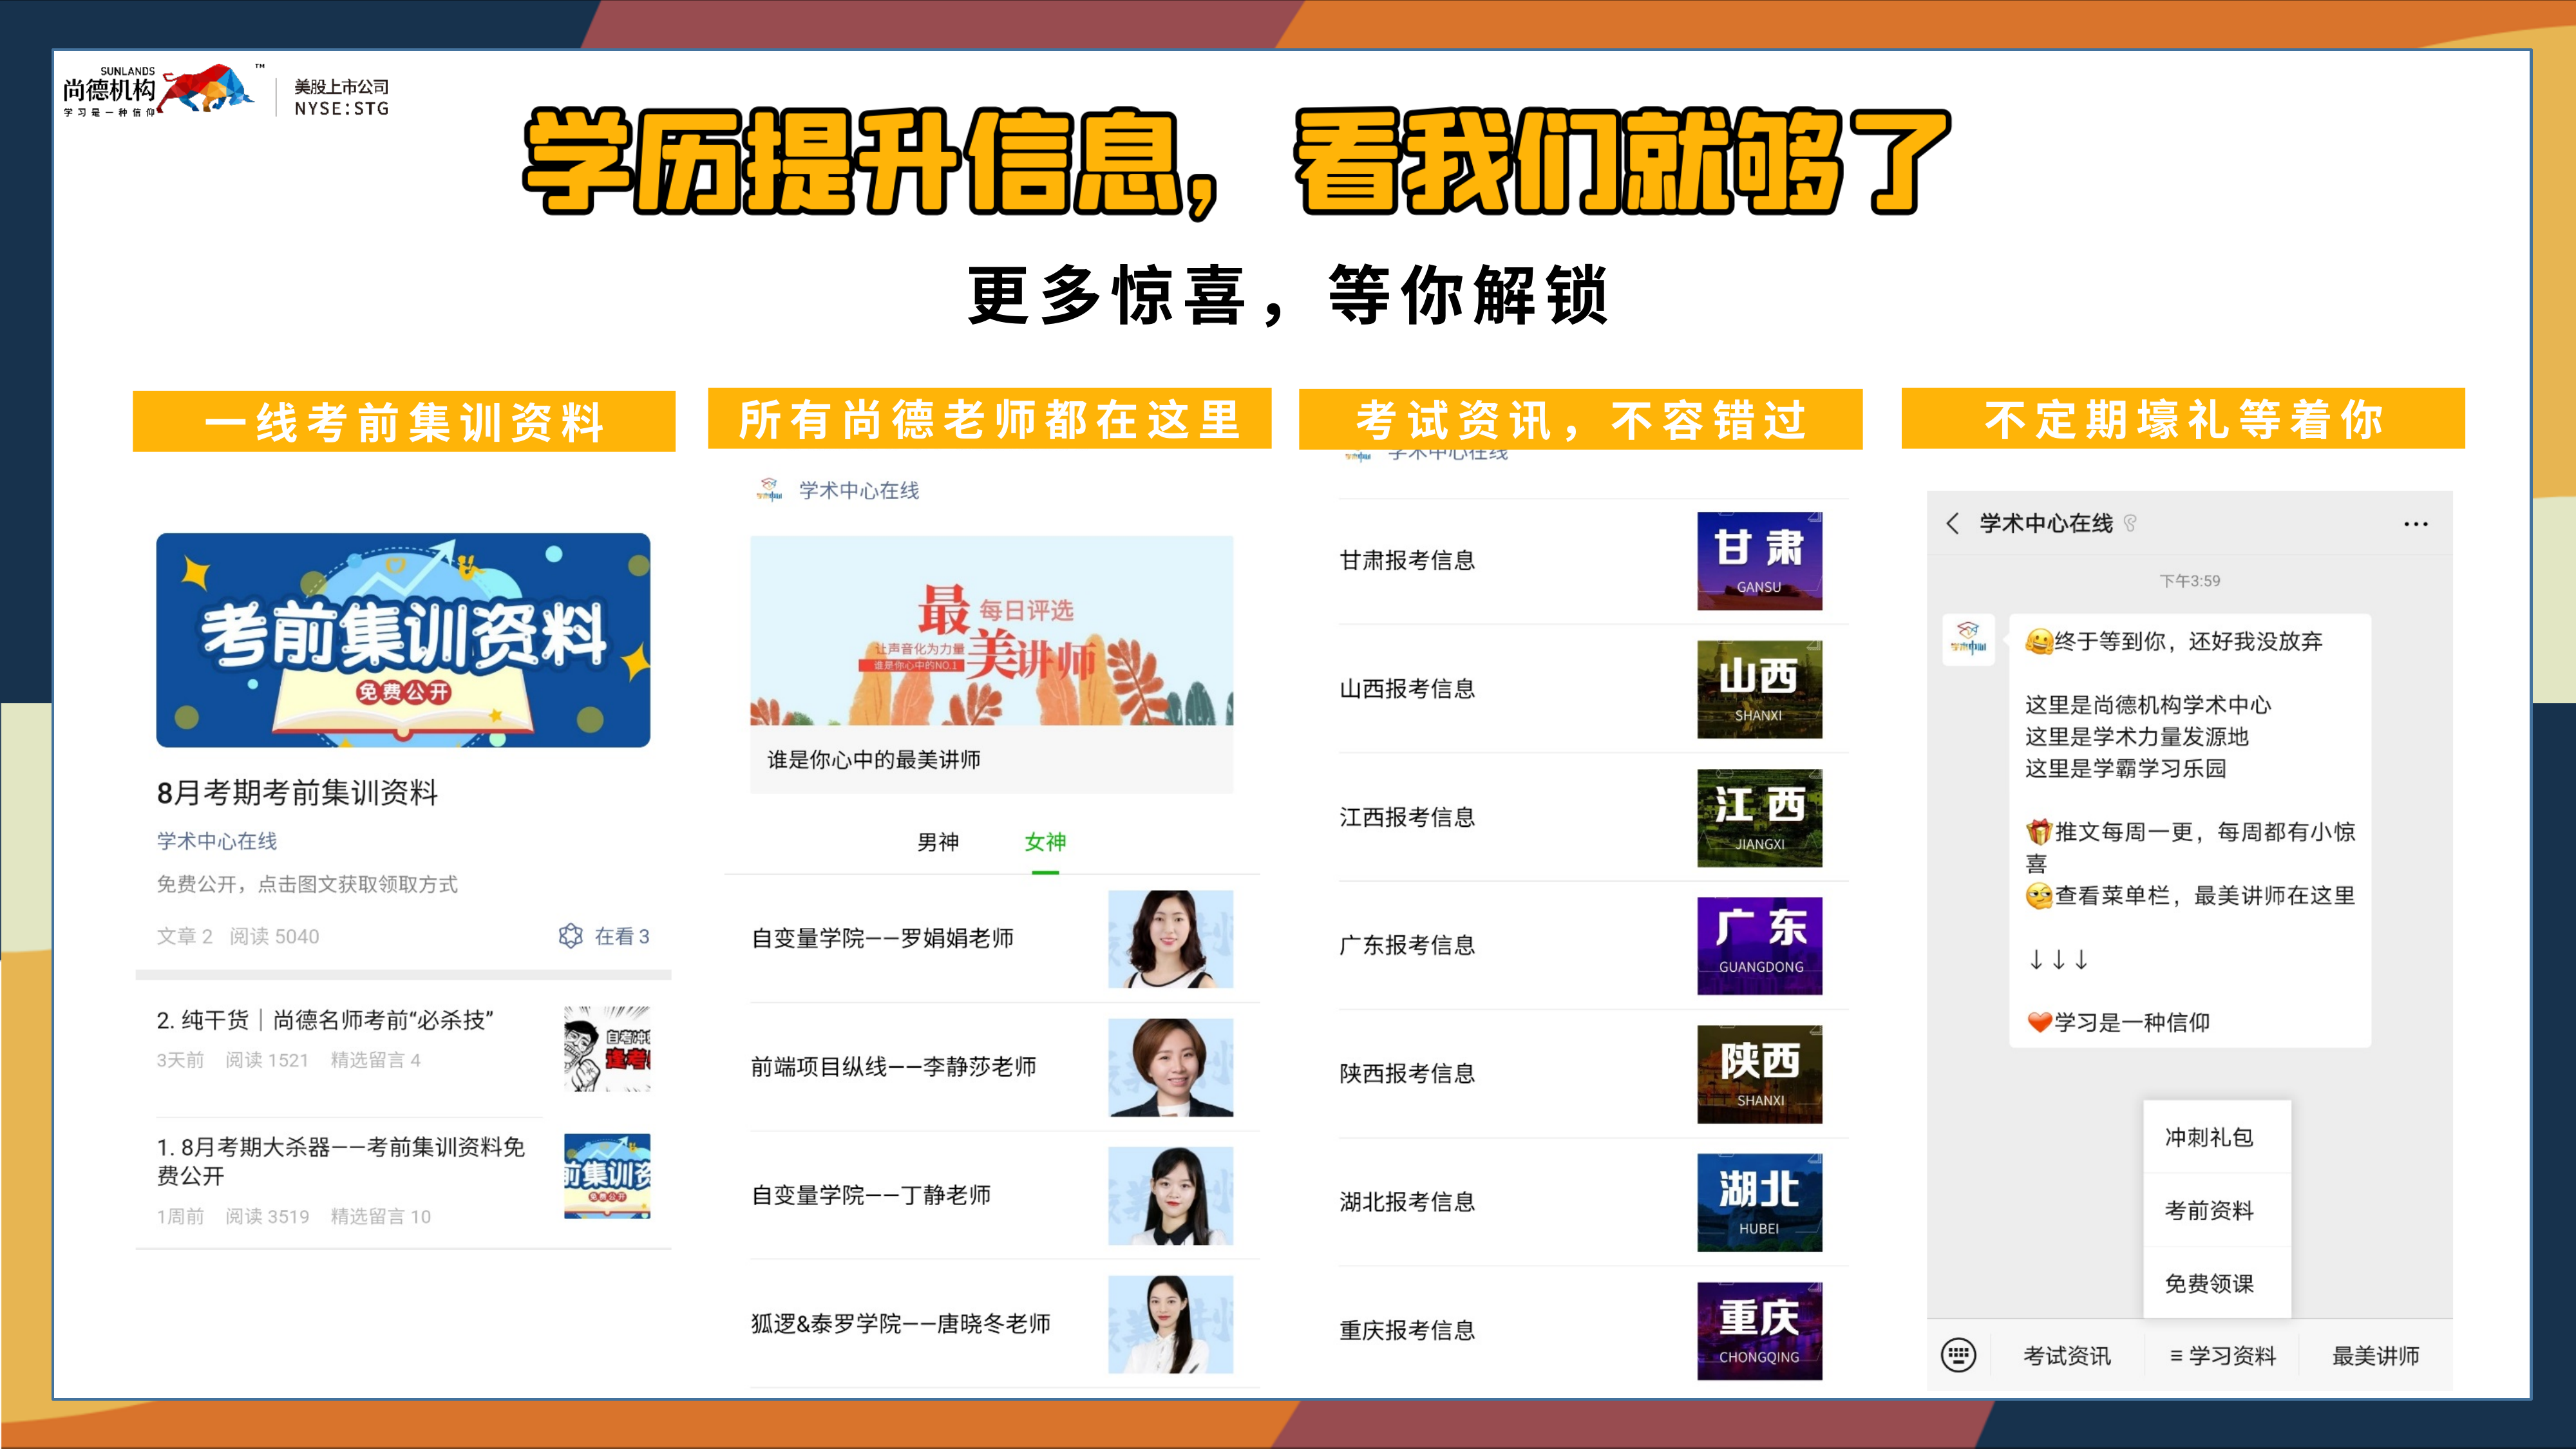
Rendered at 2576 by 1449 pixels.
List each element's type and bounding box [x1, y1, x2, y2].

text_box [0, 0, 2576, 1449]
picture [64, 64, 388, 117]
picture [517, 86, 2026, 238]
picture [724, 390, 1261, 1390]
picture [135, 531, 672, 1250]
text_box [1927, 490, 2454, 1392]
picture [1312, 390, 1850, 1390]
